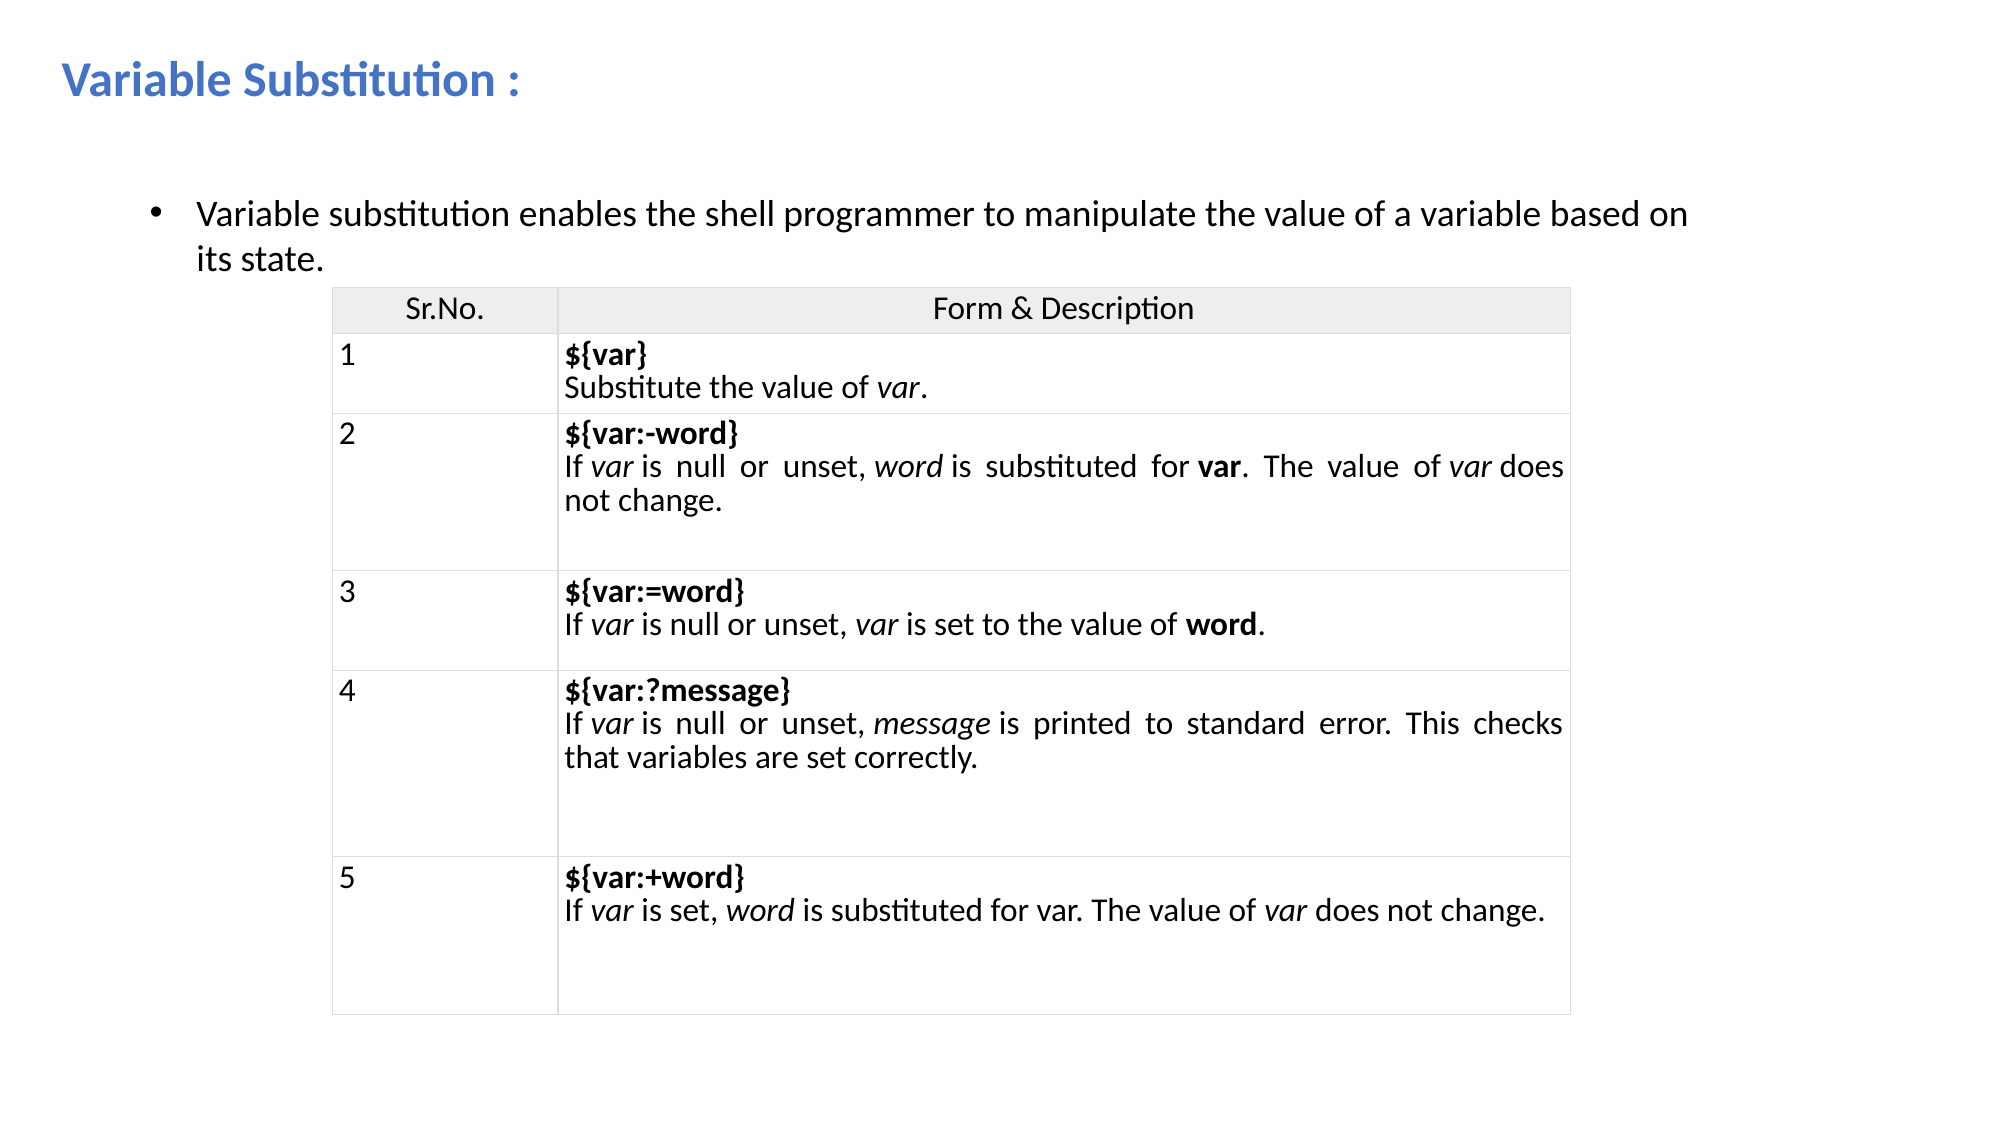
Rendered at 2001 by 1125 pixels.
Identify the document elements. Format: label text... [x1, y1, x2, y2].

table_cell 3 [333, 571, 557, 670]
table_header Sr.No. [333, 288, 557, 333]
text_box Variable substitution enables the shell programmer to manipulate the value of a variable based on its state. [134, 181, 1744, 287]
table_cell ${var:=word} If var is null or unset, var is set to the value of word. [559, 571, 1570, 670]
table_cell 4 [333, 671, 557, 856]
table_header Form & Description [559, 288, 1570, 333]
table_cell ${var} Substitute the value of var. [559, 334, 1570, 413]
text_box Variable Substitution : [46, 39, 1047, 115]
table_cell ${var:?message} If var is null or unset, message is printed to standard error. This checks that variables are set correctly. [559, 671, 1570, 856]
table_cell 5 [333, 857, 557, 1014]
table_cell ${var:+word} If var is set, word is substituted for var. The value of var does not change. [559, 857, 1570, 1014]
table_cell 1 [333, 334, 557, 413]
table_cell 2 [333, 414, 557, 570]
table_cell ${var:-word} If var is null or unset, word is substituted for var. The value of var does not change. [559, 414, 1570, 570]
